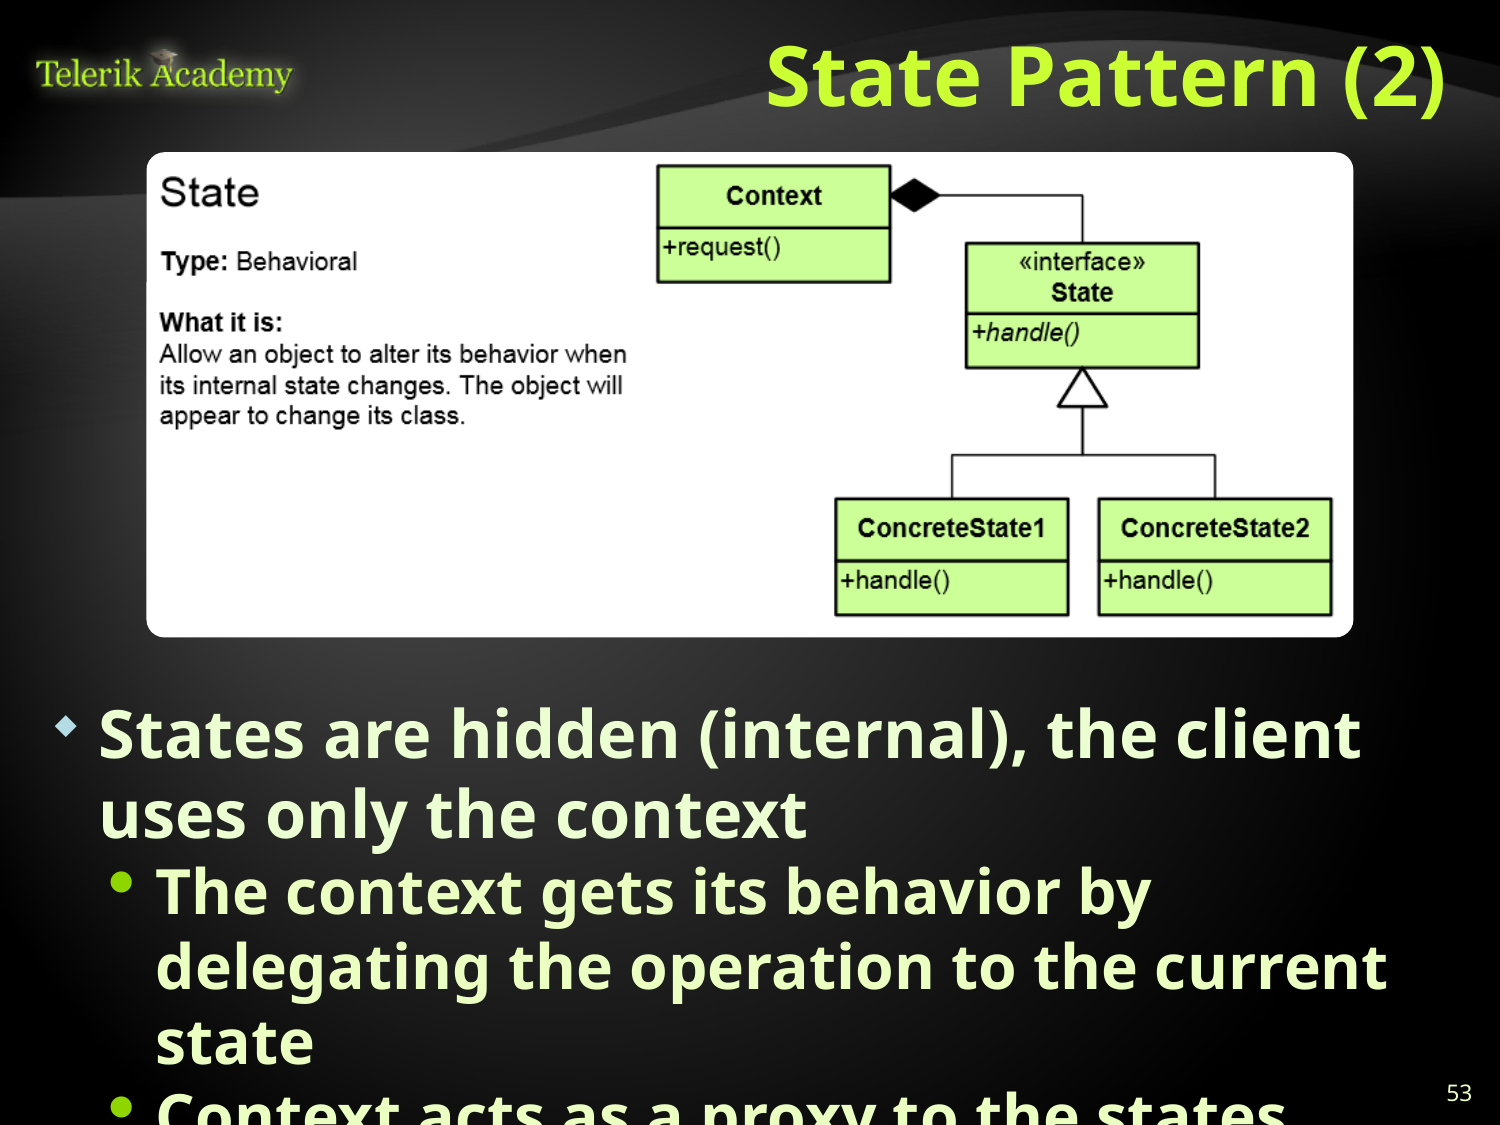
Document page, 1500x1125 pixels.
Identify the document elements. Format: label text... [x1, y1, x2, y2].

list States are hidden (internal), the client uses only the context The context gets its behavior by delegating the operation to the current state Context acts as a proxy to the states [37, 125, 1463, 1075]
title State Pattern (2) [300, 12, 1463, 125]
picture [0, 0, 1500, 1125]
slide_number 53 [1412, 1074, 1488, 1113]
